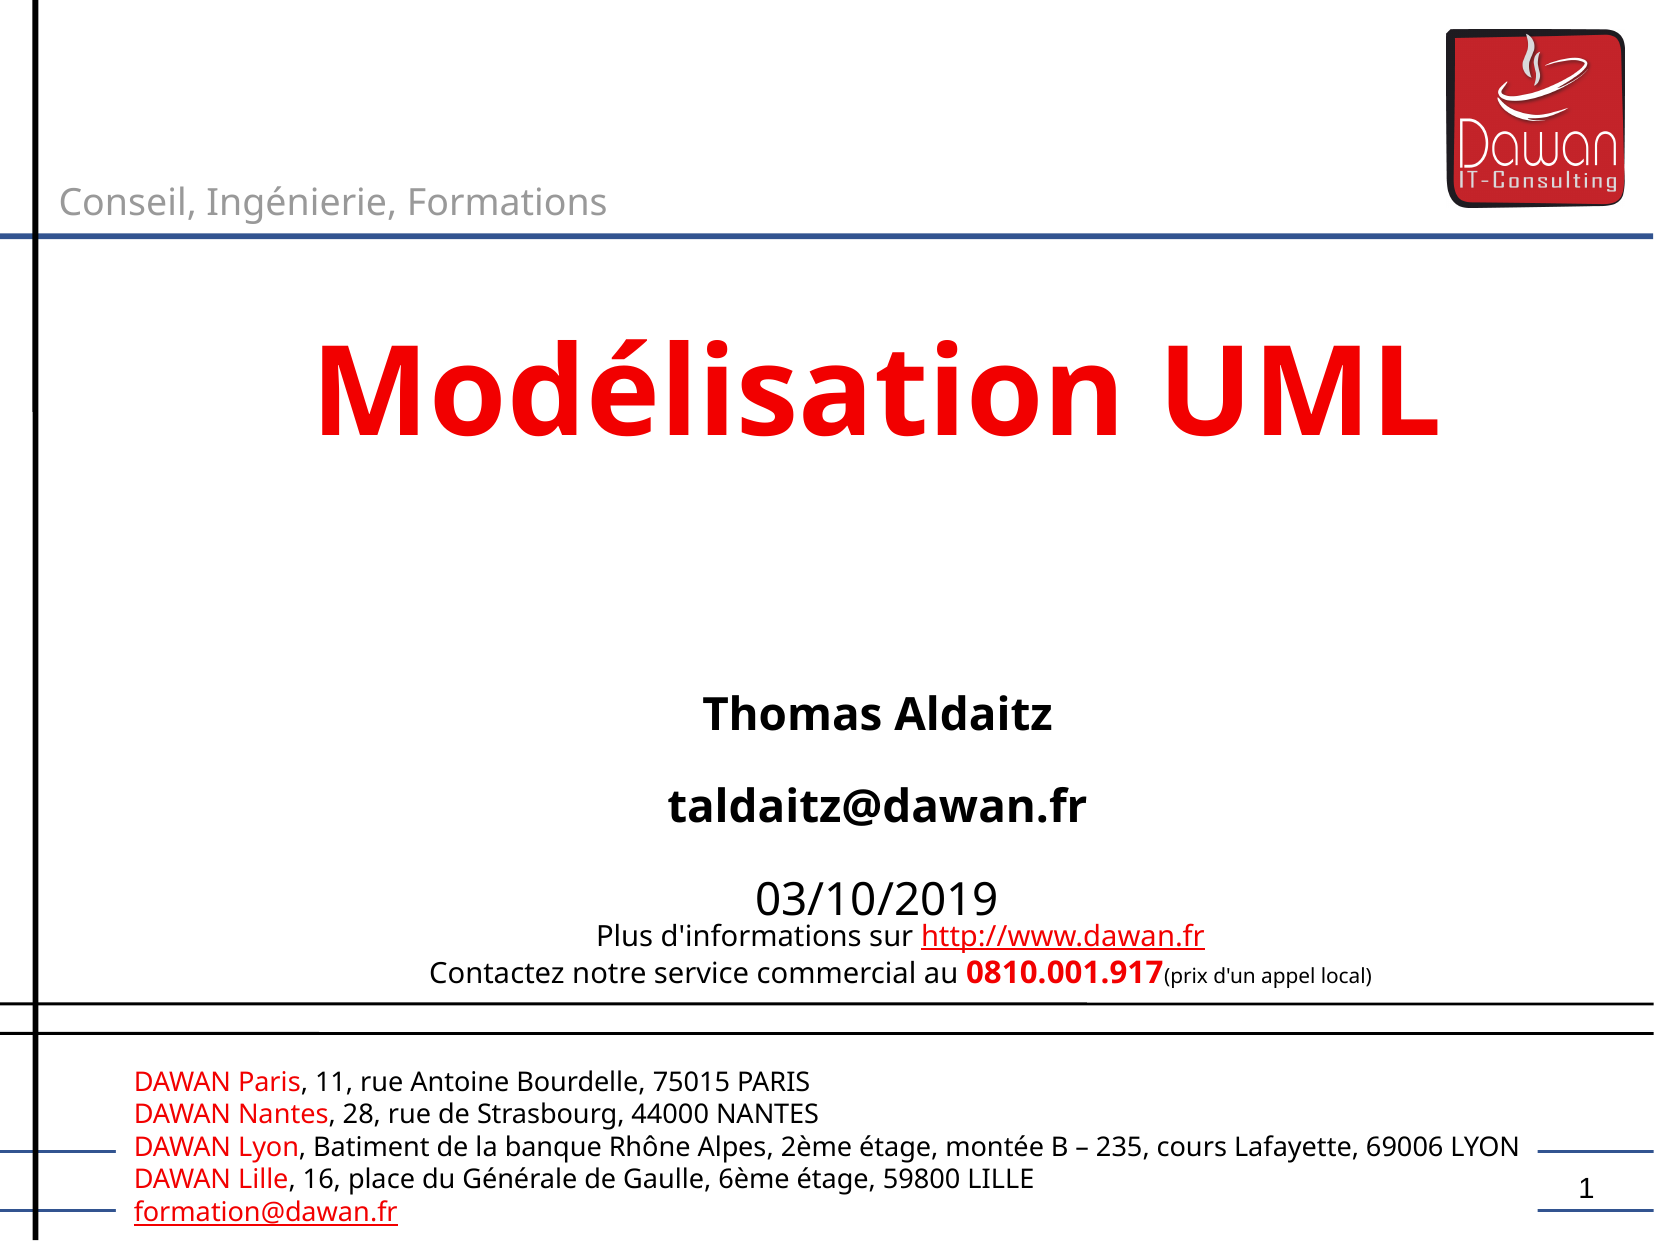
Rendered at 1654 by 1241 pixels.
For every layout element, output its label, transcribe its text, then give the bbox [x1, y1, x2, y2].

slide_number 1 [1538, 1169, 1595, 1233]
text_box Modélisation UML Thomas Aldaitz taldaitz@dawan.fr 03/10/2019 [297, 302, 1458, 977]
picture [1446, 29, 1625, 208]
text_box Plus d'informations sur http://www.dawan.fr Contactez notre service commercial au 0810.001.917(prix d'un appel local) [429, 916, 1372, 990]
text_box Conseil, Ingénierie, Formations [40, 168, 627, 234]
text_box DAWAN Paris, 11, rue Antoine Bourdelle, 75015 PARIS DAWAN Nantes, 28, rue de Strasbourg, 44000 NANTES DAWAN Lyon, Batiment de la banque Rhône Alpes, 2ème étage, montée B – 235, cours Lafayette, 69006 LYON DAWAN Lille, 16, place du Générale de Gaulle, 6ème étage, 59800 LILLE formation@dawan.fr [115, 1054, 1538, 1238]
